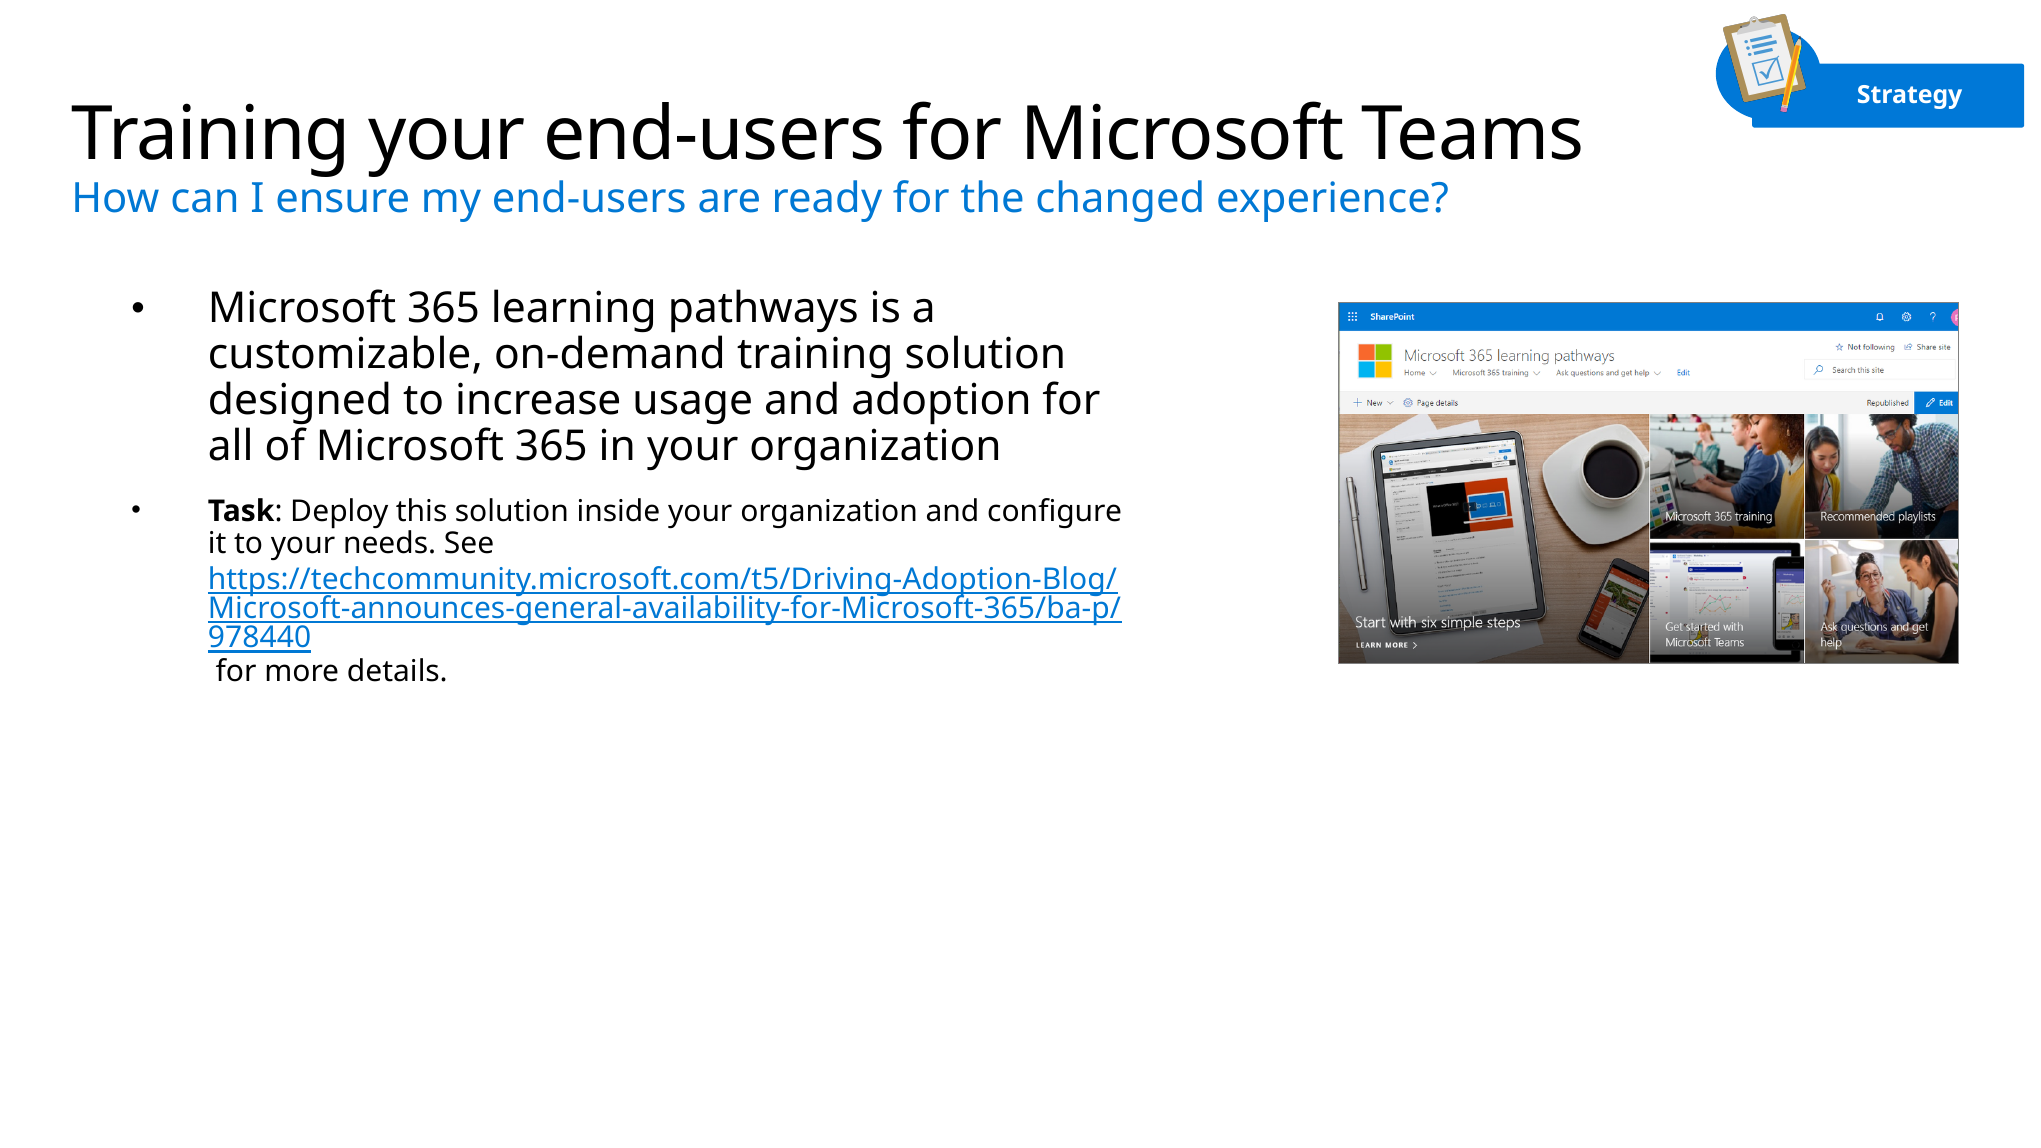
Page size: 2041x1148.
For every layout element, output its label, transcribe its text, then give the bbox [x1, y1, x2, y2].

picture [1337, 301, 1960, 664]
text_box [1715, 14, 2025, 128]
title Training your end-users for Microsoft Teams How can I ensure my end-users are ready for the changed experience? [71, 68, 1969, 195]
text_box Microsoft 365 learning pathways is a customizable, on-demand training solution designed to increase usage and adoption for all of Microsoft 365 in your organization Task: Deploy this solution inside your organization and configure it to your needs. See https://techcommunity.microsoft.com/t5/Driving-Adoption-Blog/Microsoft-announces-general-availability-for-Microsoft-365/ba-p/978440 for more details. [116, 278, 1150, 1026]
